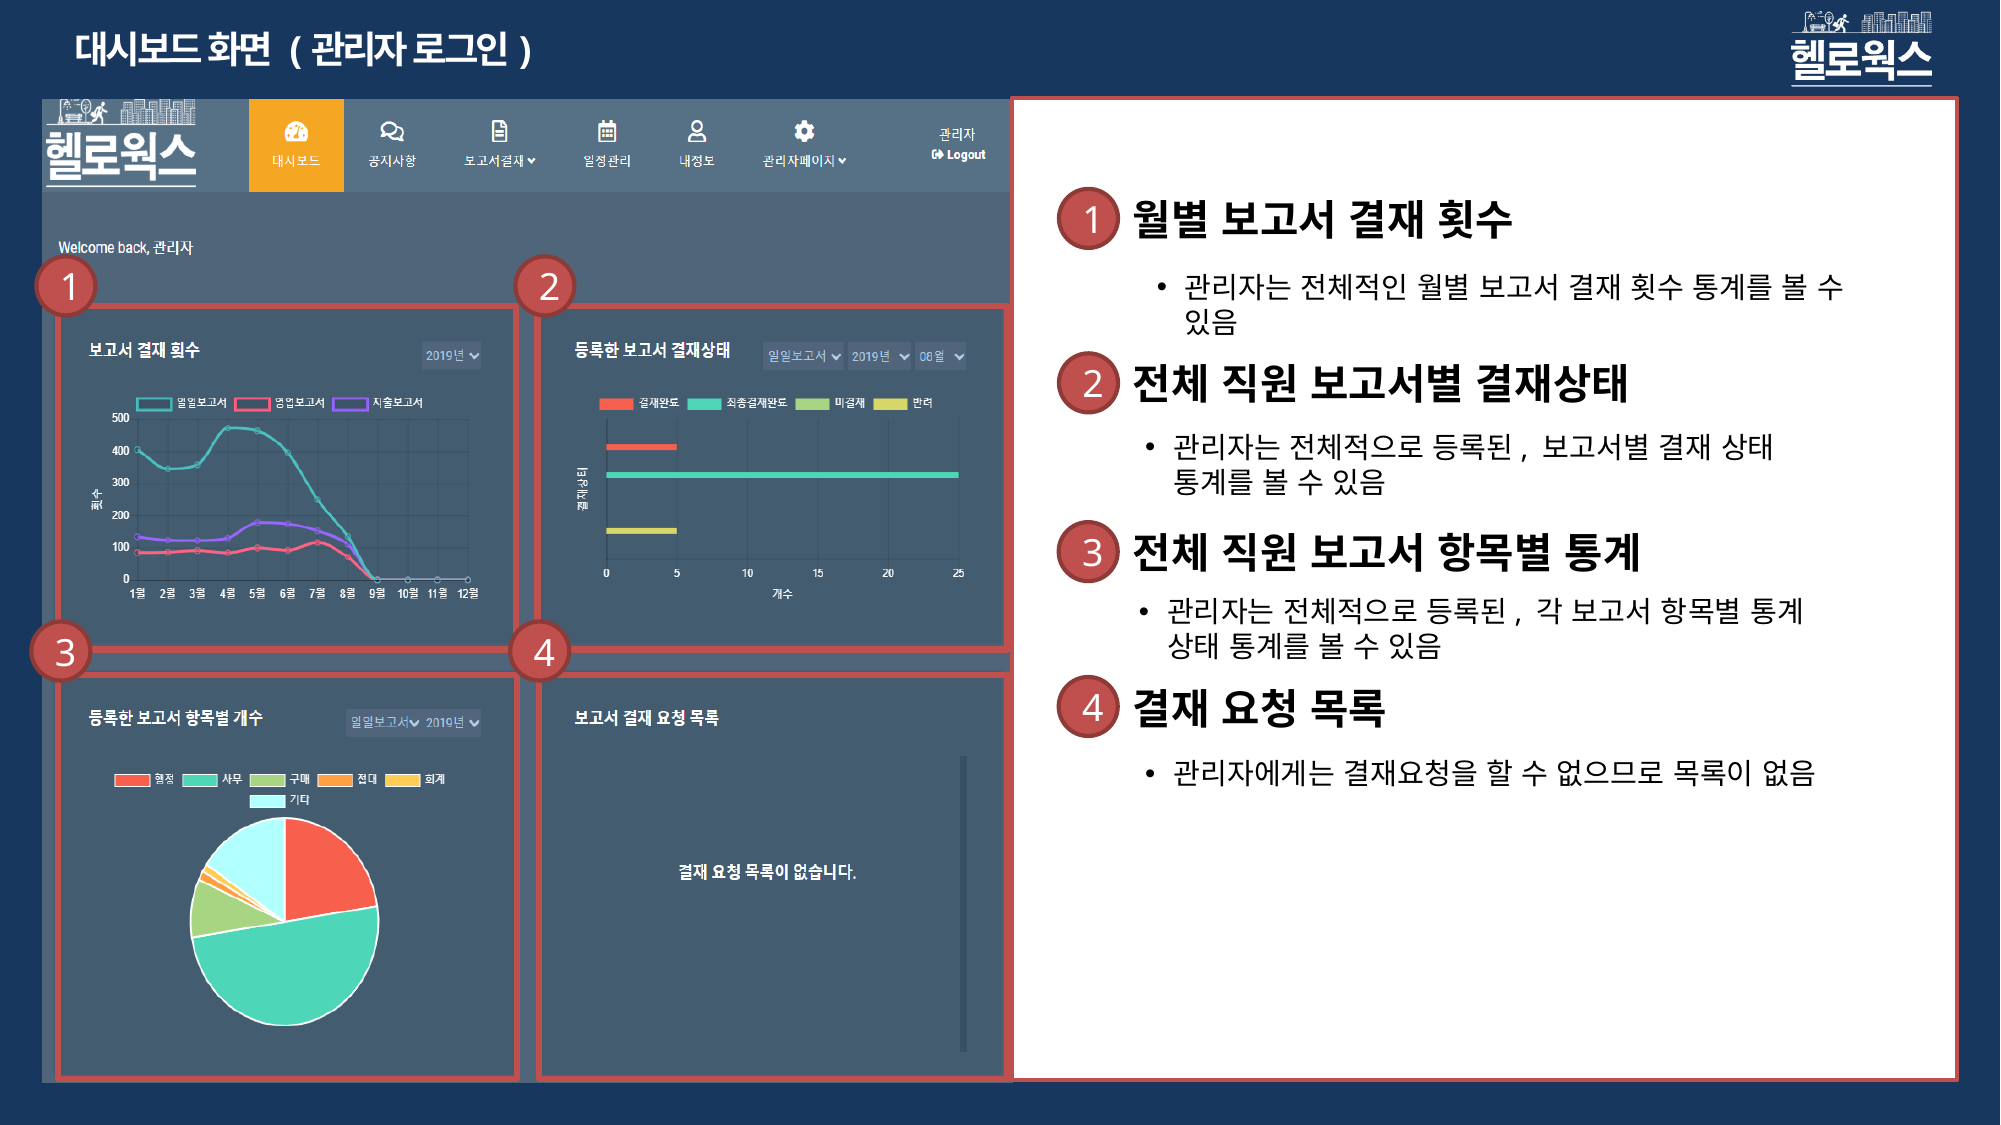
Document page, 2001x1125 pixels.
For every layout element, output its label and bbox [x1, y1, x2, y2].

picture [42, 99, 1013, 1083]
text_box [29, 96, 1959, 1082]
text_box [55, 19, 552, 79]
picture [1791, 11, 1932, 91]
